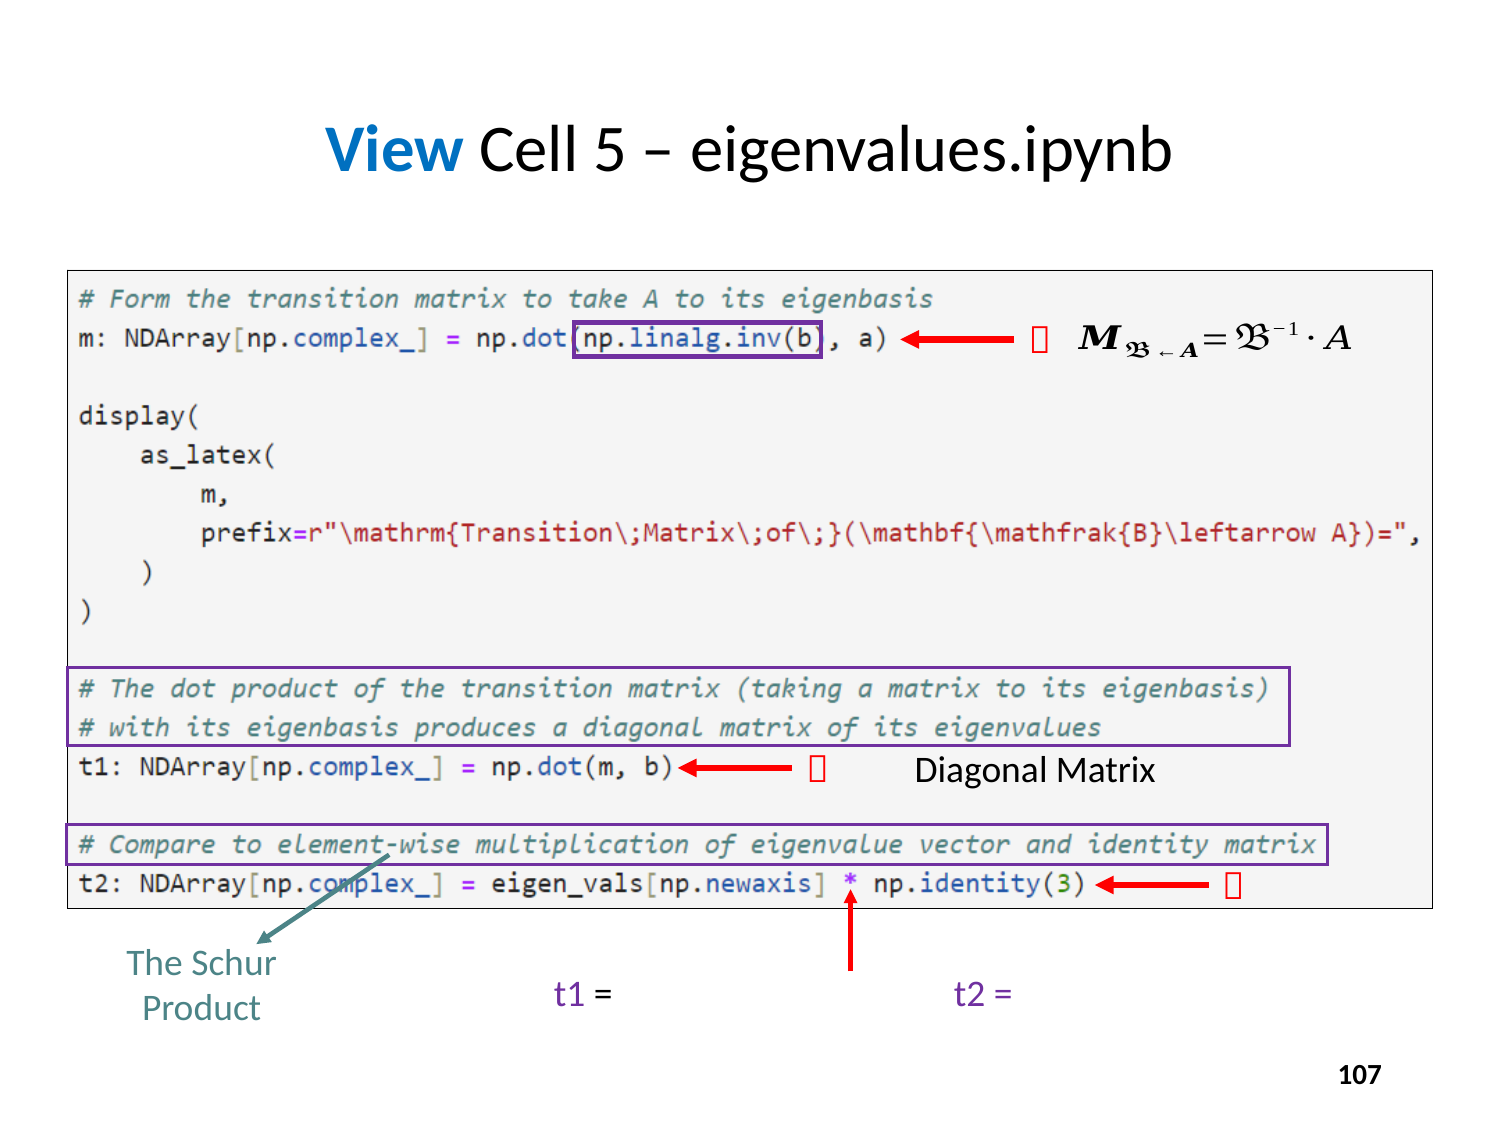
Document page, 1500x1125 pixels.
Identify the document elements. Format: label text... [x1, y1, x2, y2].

title View Cell 5 – eigenvalues.ipynb [103, 59, 1397, 241]
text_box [256, 854, 390, 945]
picture [67, 269, 1433, 909]
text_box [677, 737, 855, 799]
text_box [1094, 854, 1271, 916]
slide_number 107 [1059, 1042, 1397, 1103]
text_box The Schur Product [72, 930, 331, 1036]
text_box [900, 309, 1077, 370]
